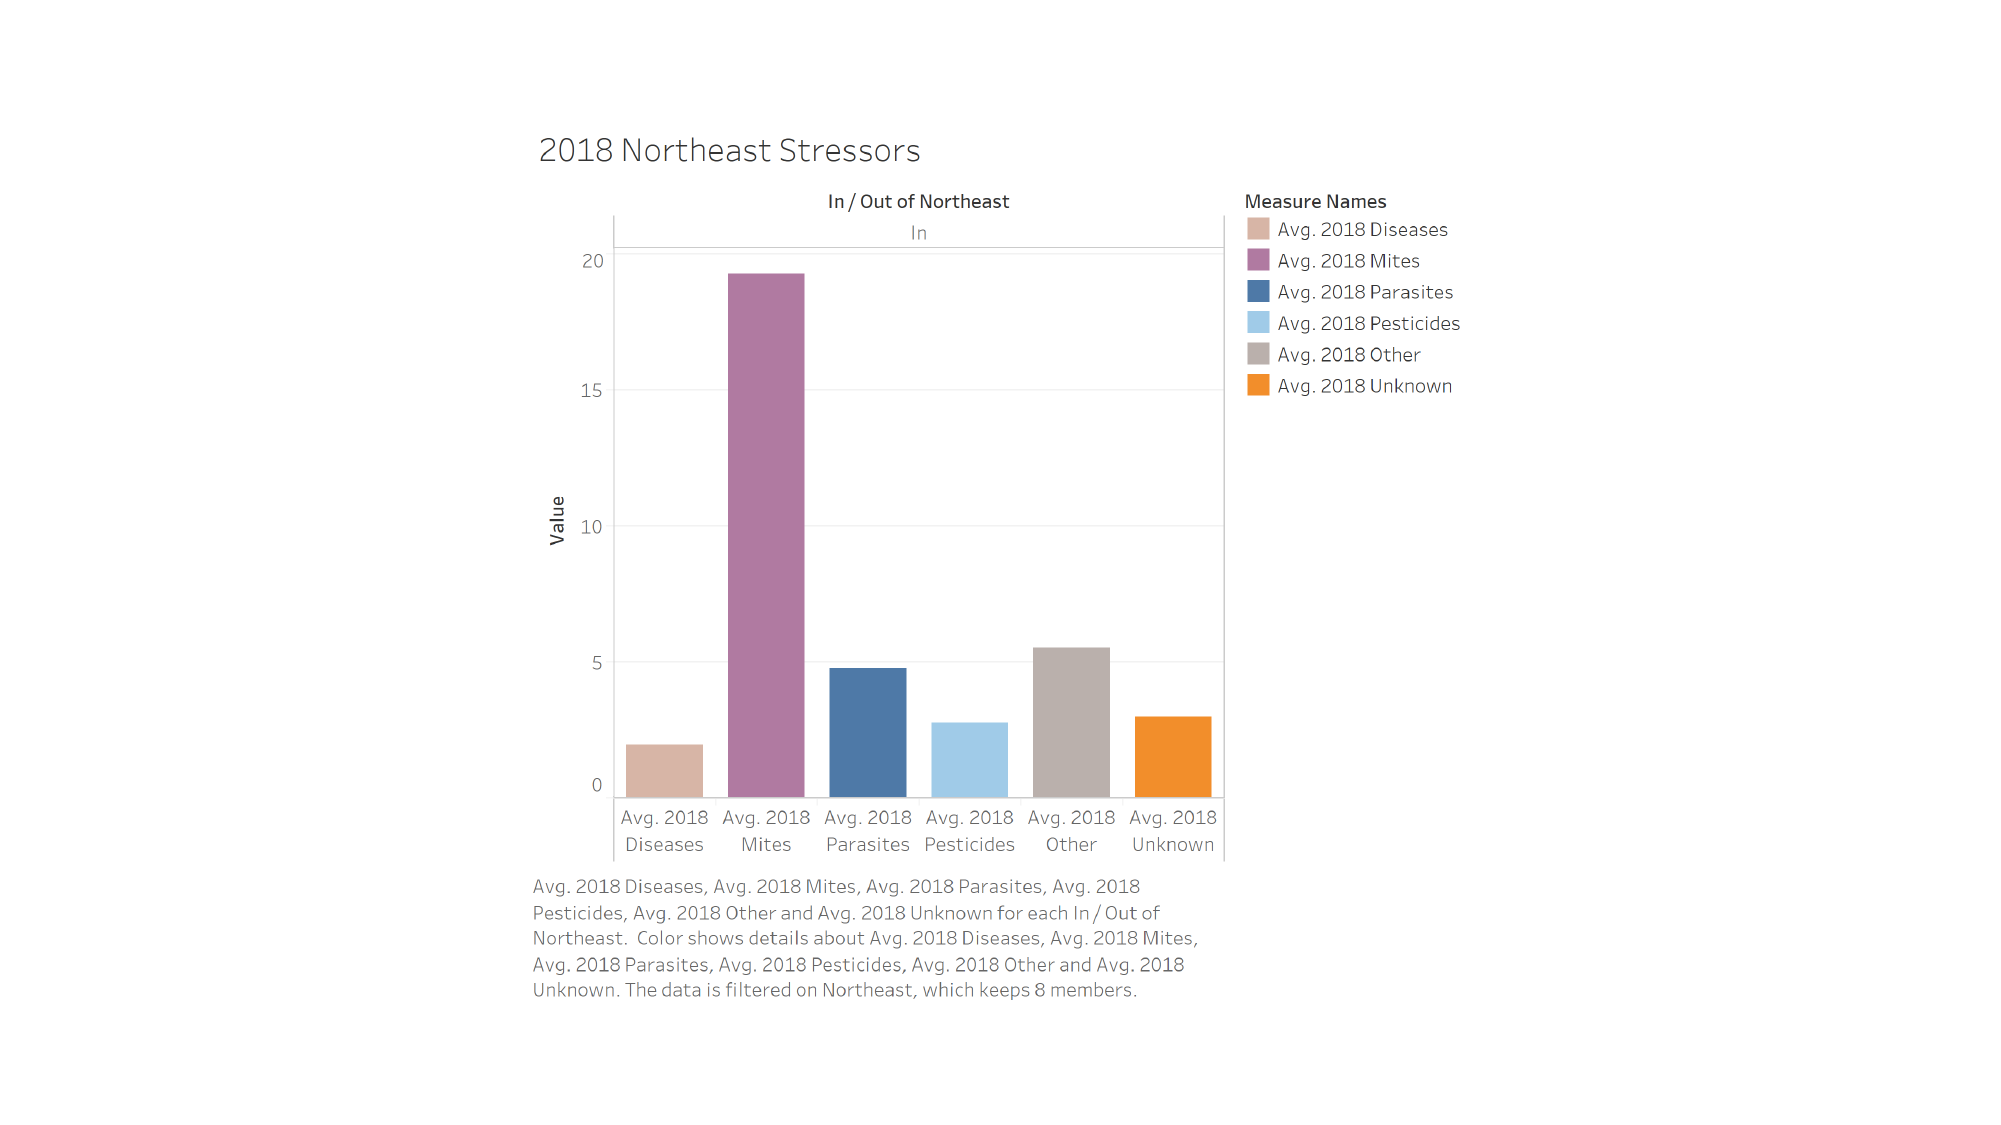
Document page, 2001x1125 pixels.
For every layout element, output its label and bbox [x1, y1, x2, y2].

picture [532, 117, 1468, 1008]
